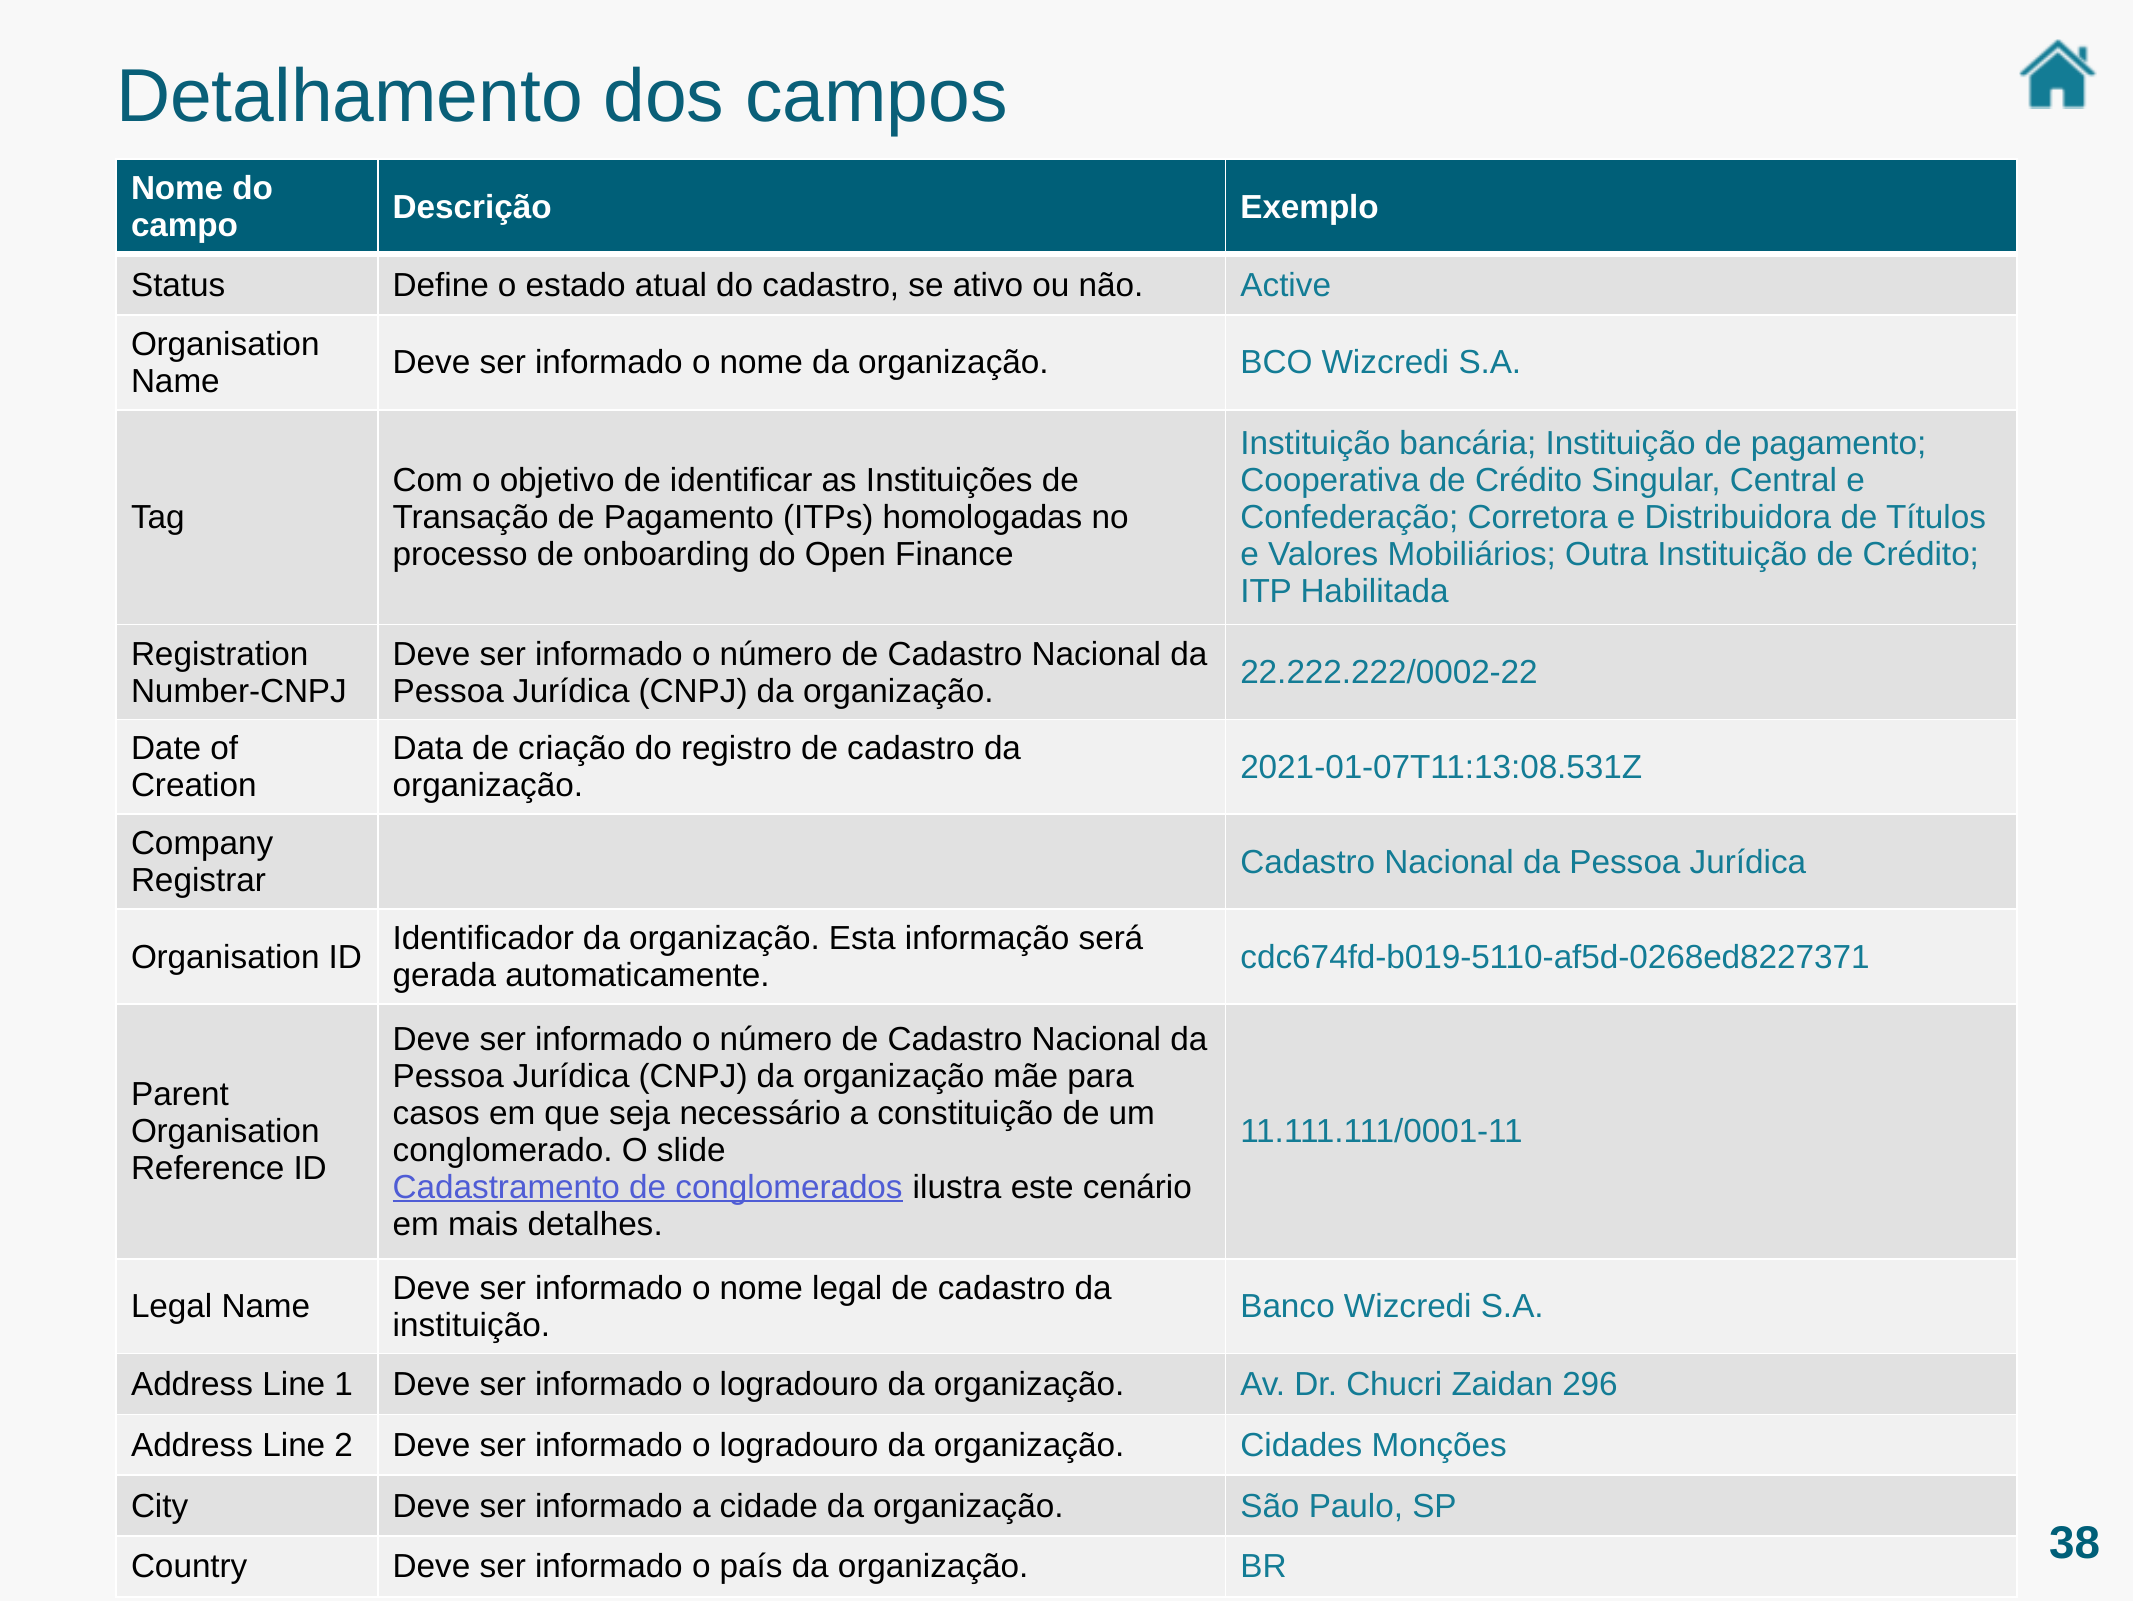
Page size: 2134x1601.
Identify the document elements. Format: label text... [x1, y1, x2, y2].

table_cell Deve ser informado o país da organização. [379, 1537, 1225, 1596]
table_cell BR [1226, 1537, 2016, 1596]
text_box [1977, 0, 2134, 145]
table_cell Tag [117, 411, 377, 624]
table_cell BCO Wizcredi S.A. [1226, 316, 2016, 409]
table_cell Parent Organisation Reference ID [117, 1005, 377, 1258]
table_cell Cadastro Nacional da Pessoa Jurídica [1226, 815, 2016, 908]
table_cell 11.111.111/0001-11 [1226, 1005, 2016, 1258]
table_cell City [117, 1476, 377, 1535]
table_cell Define o estado atual do cadastro, se ativo ou não. [379, 257, 1225, 314]
table_cell 22.222.222/0002-22 [1226, 625, 2016, 719]
table_cell Cidades Monções [1226, 1415, 2016, 1474]
table_cell Status [117, 257, 377, 314]
table_cell Deve ser informado o número de Cadastro Nacional da Pessoa Jurídica (CNPJ) da organização. [379, 625, 1225, 719]
slide_number 38 [2018, 1504, 2101, 1576]
table_header Descrição [379, 160, 1225, 251]
table_cell Address Line 2 [117, 1415, 377, 1474]
table_cell Deve ser informado o logradouro da organização. [379, 1415, 1225, 1474]
table_cell Registration Number-CNPJ [117, 625, 377, 719]
table_cell Deve ser informado o nome legal de cadastro da instituição. [379, 1260, 1225, 1353]
table_cell Address Line 1 [117, 1354, 377, 1414]
table_cell Deve ser informado o nome da organização. [379, 316, 1225, 409]
table_cell Identificador da organização. Esta informação será gerada automaticamente. [379, 910, 1225, 1003]
table_cell Country [117, 1537, 377, 1596]
table_cell Date of Creation [117, 720, 377, 813]
table_cell Active [1226, 257, 2016, 314]
table_cell Deve ser informado o número de Cadastro Nacional da Pessoa Jurídica (CNPJ) da organização mãe para casos em que seja necessário a constituição de um conglomerado. O slide Cadastramento de conglomerados ilustra este cenário em mais detalhes. [379, 1005, 1225, 1258]
table_cell Av. Dr. Chucri Zaidan 296 [1226, 1354, 2016, 1414]
table_header Exemplo [1226, 160, 2016, 251]
table_cell Com o objetivo de identificar as Instituições de Transação de Pagamento (ITPs) homologadas no processo de onboarding do Open Finance [379, 411, 1225, 624]
table_cell Organisation ID [117, 910, 377, 1003]
table_cell Legal Name [117, 1260, 377, 1353]
table_cell cdc674fd-b019-5110-af5d-0268ed8227371 [1226, 910, 2016, 1003]
table_cell Company Registrar [117, 815, 377, 908]
table_cell Deve ser informado a cidade da organização. [379, 1476, 1225, 1535]
table_cell Instituição bancária; Instituição de pagamento; Cooperativa de Crédito Singular, Central e Confederação; Corretora e Distribuidora de Títulos e Valores Mobiliários; Outra Instituição de Crédito; ITP Habilitada [1226, 411, 2016, 624]
table_cell Organisation Name [117, 316, 377, 409]
table_cell Data de criação do registro de cadastro da organização. [379, 720, 1225, 813]
table_cell Banco Wizcredi S.A. [1226, 1260, 2016, 1353]
table_cell Deve ser informado o logradouro da organização. [379, 1354, 1225, 1414]
table_cell [379, 815, 1225, 908]
table_header Nome do campo [117, 160, 377, 251]
table_cell 2021-01-07T11:13:08.531Z [1226, 720, 2016, 813]
text_box Detalhamento dos campos [115, 46, 1198, 137]
table_cell São Paulo, SP [1226, 1476, 2016, 1535]
